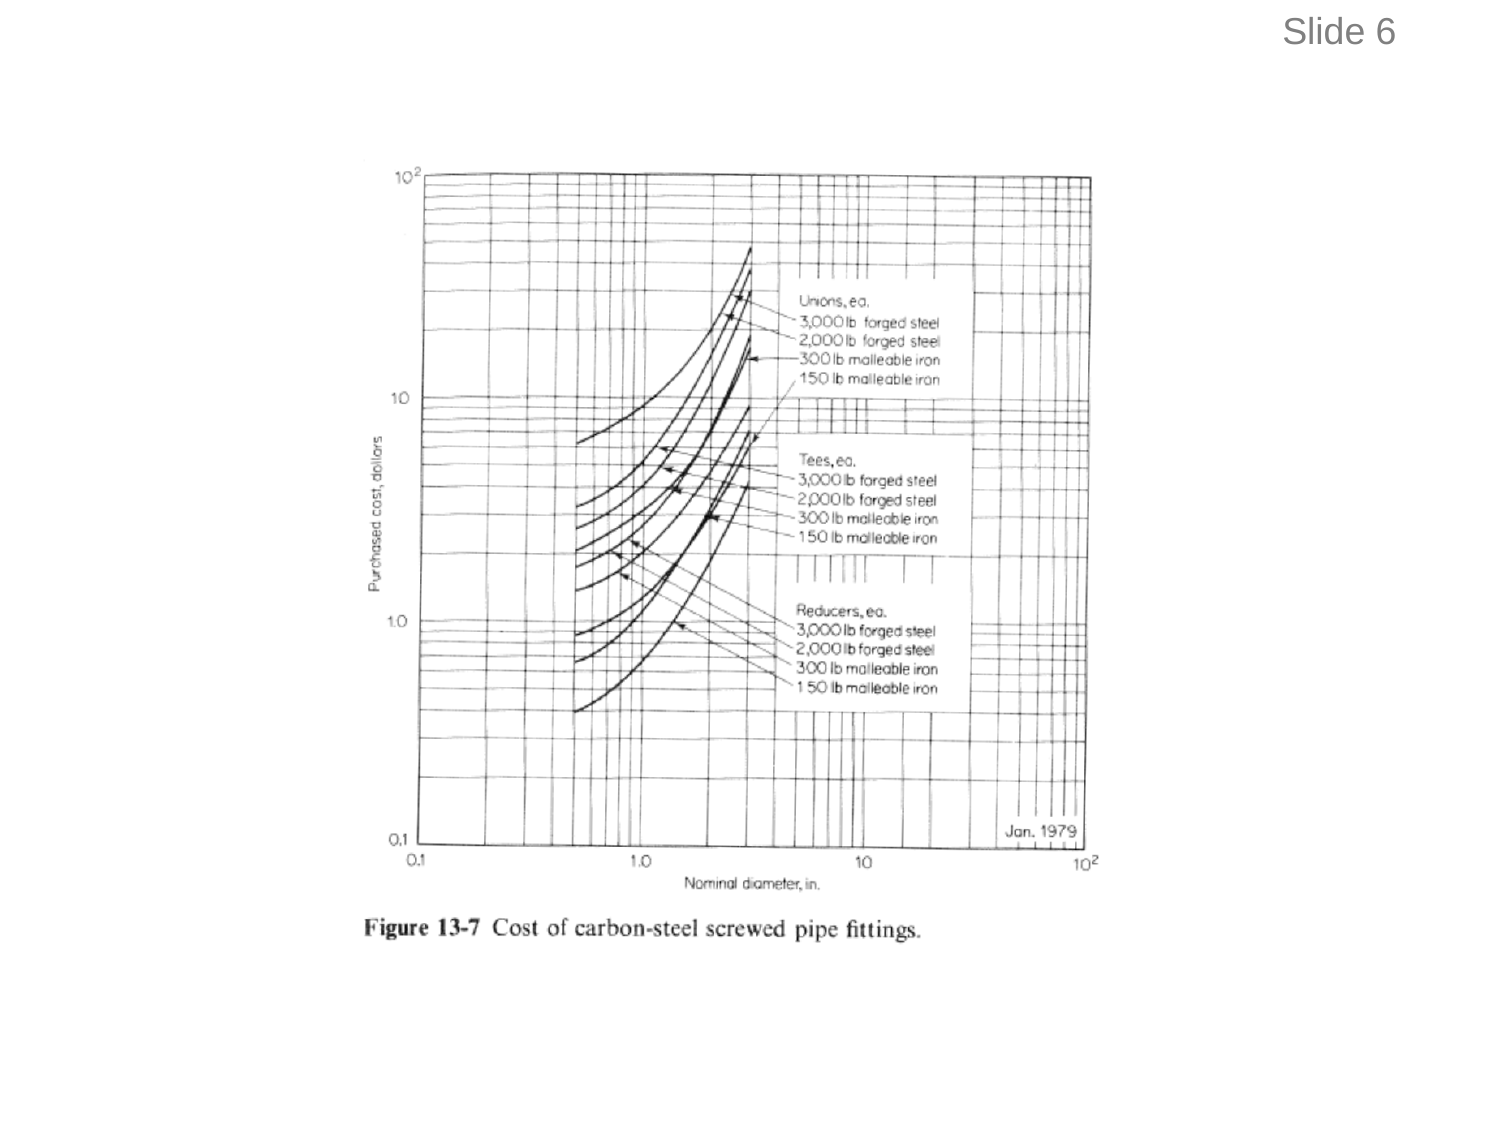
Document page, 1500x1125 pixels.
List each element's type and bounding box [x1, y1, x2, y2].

picture [348, 155, 1153, 970]
